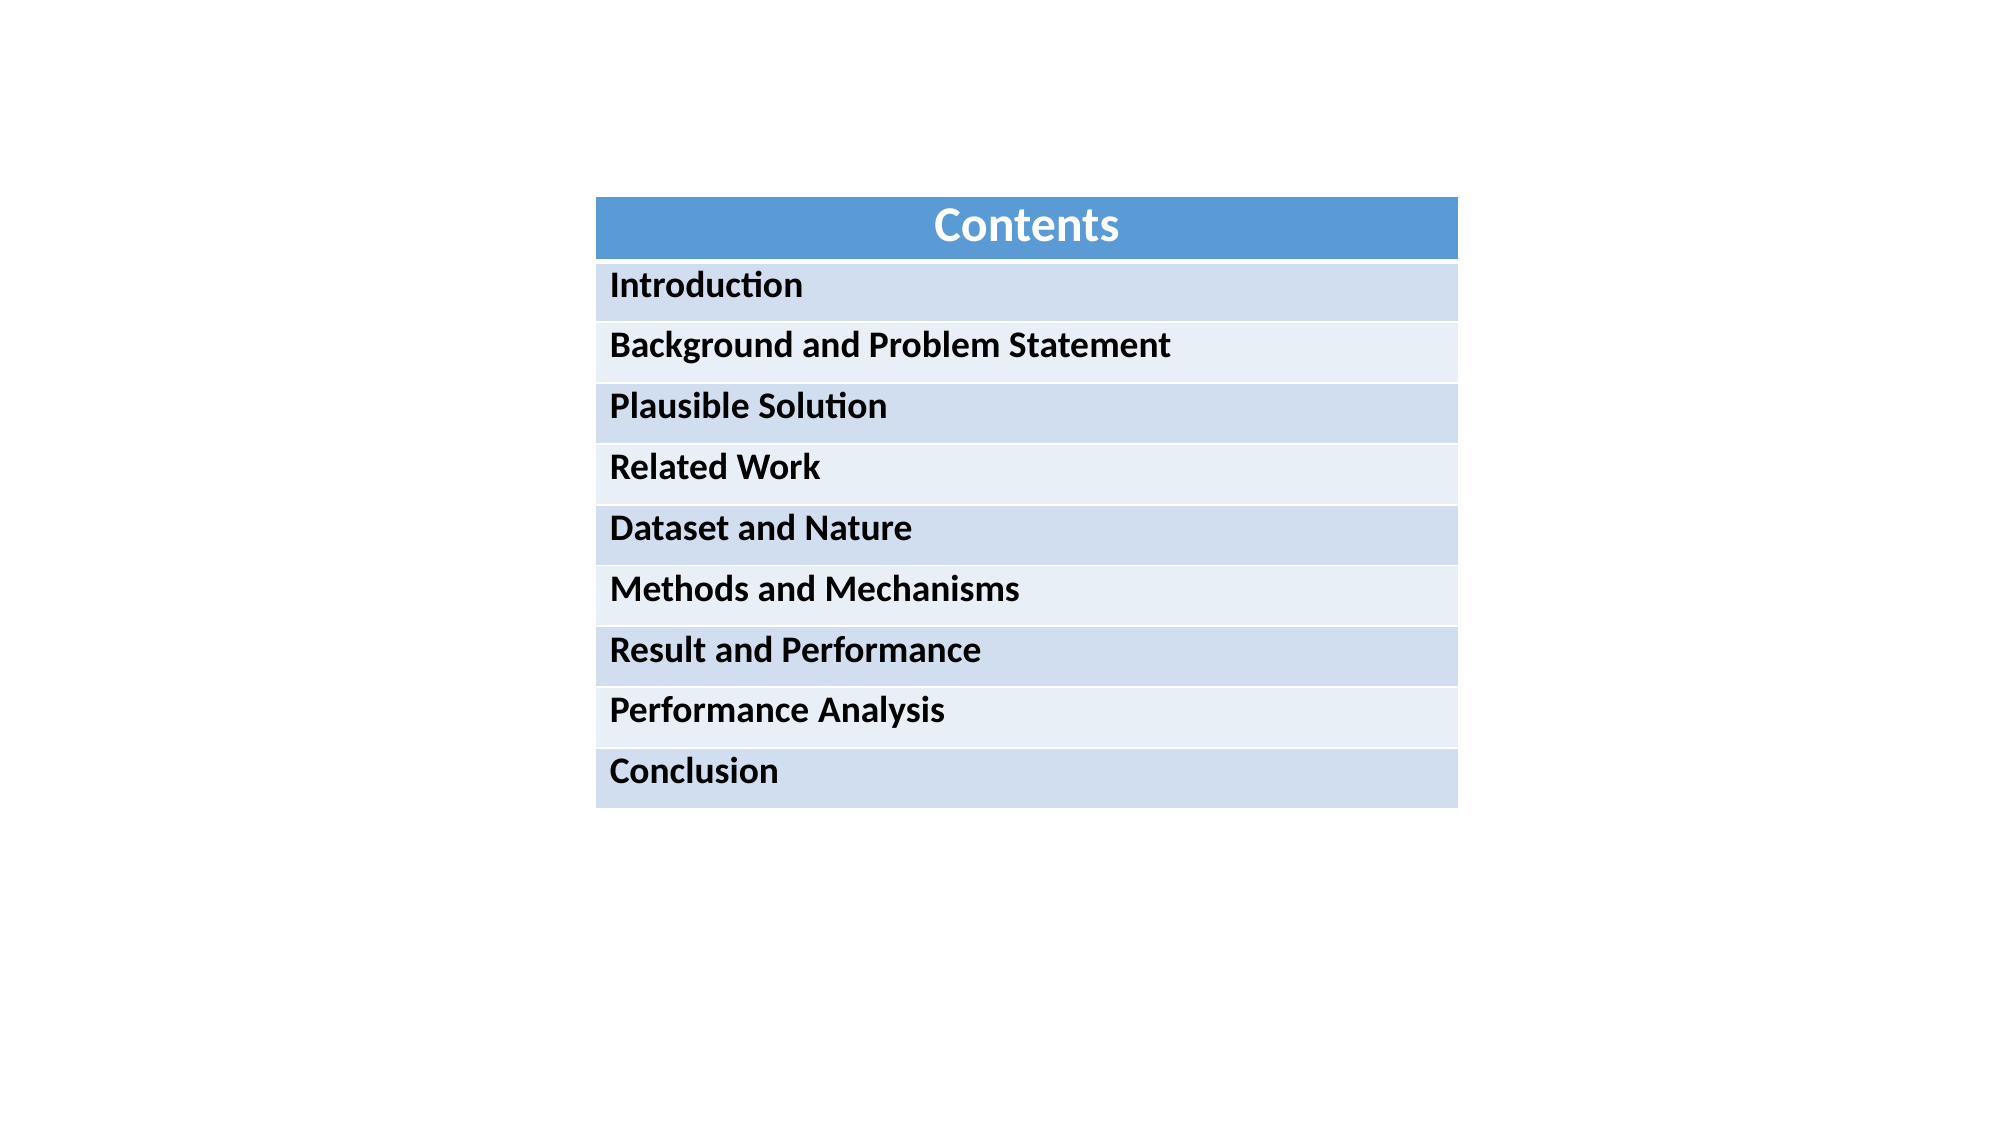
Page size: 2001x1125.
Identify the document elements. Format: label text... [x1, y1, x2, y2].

table_cell Methods and Mechanisms [596, 566, 1458, 625]
table_header Contents [596, 197, 1458, 259]
table_cell Result and Performance [596, 627, 1458, 686]
table_cell Introduction [596, 264, 1458, 321]
table_cell Conclusion [596, 749, 1458, 808]
table_cell Performance Analysis [596, 688, 1458, 747]
table_cell Related Work [596, 445, 1458, 504]
table_cell Plausible Solution [596, 384, 1458, 443]
table_cell Background and Problem Statement [596, 323, 1458, 382]
table_cell Dataset and Nature [596, 506, 1458, 565]
